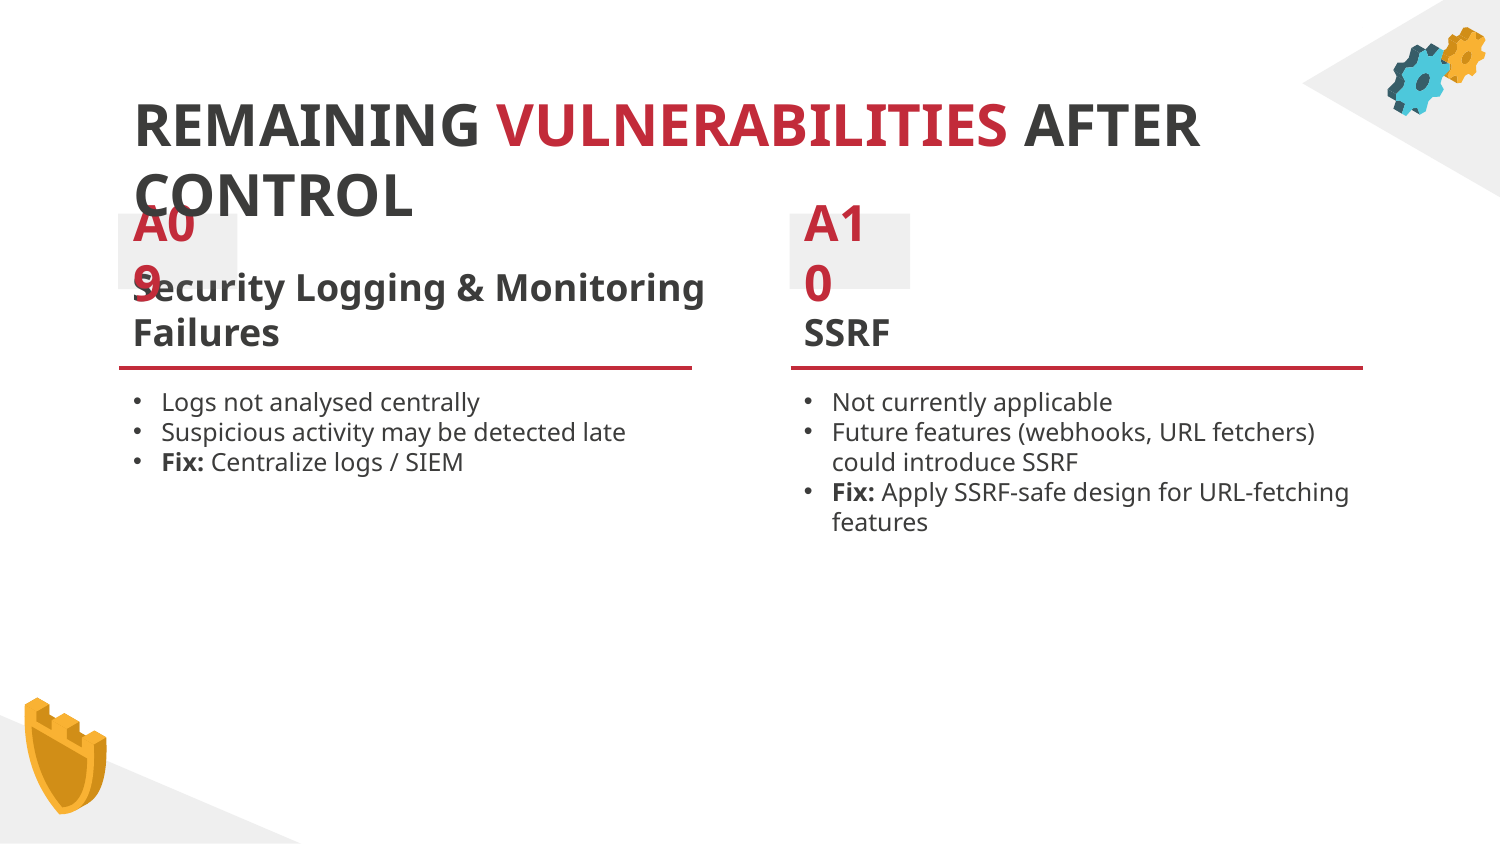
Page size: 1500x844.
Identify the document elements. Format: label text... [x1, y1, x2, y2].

subtitle Security Logging & Monitoring Failures [117, 289, 750, 369]
subtitle Logs not analysed centrally Suspicious activity may be detected late Fix: Centralize logs / SIEM [118, 371, 713, 476]
text_box SSRF [788, 289, 1384, 369]
text_box A10 [789, 213, 911, 289]
title REMAINING VULNERABILITIES AFTER CONTROL [118, 72, 1382, 167]
text_box Not currently applicable Future features (webhooks, URL fetchers) could introduce SSRF Fix: Apply SSRF-safe design for URL-fetching features [788, 371, 1384, 541]
title A09 [118, 213, 238, 290]
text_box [1387, 27, 1486, 117]
